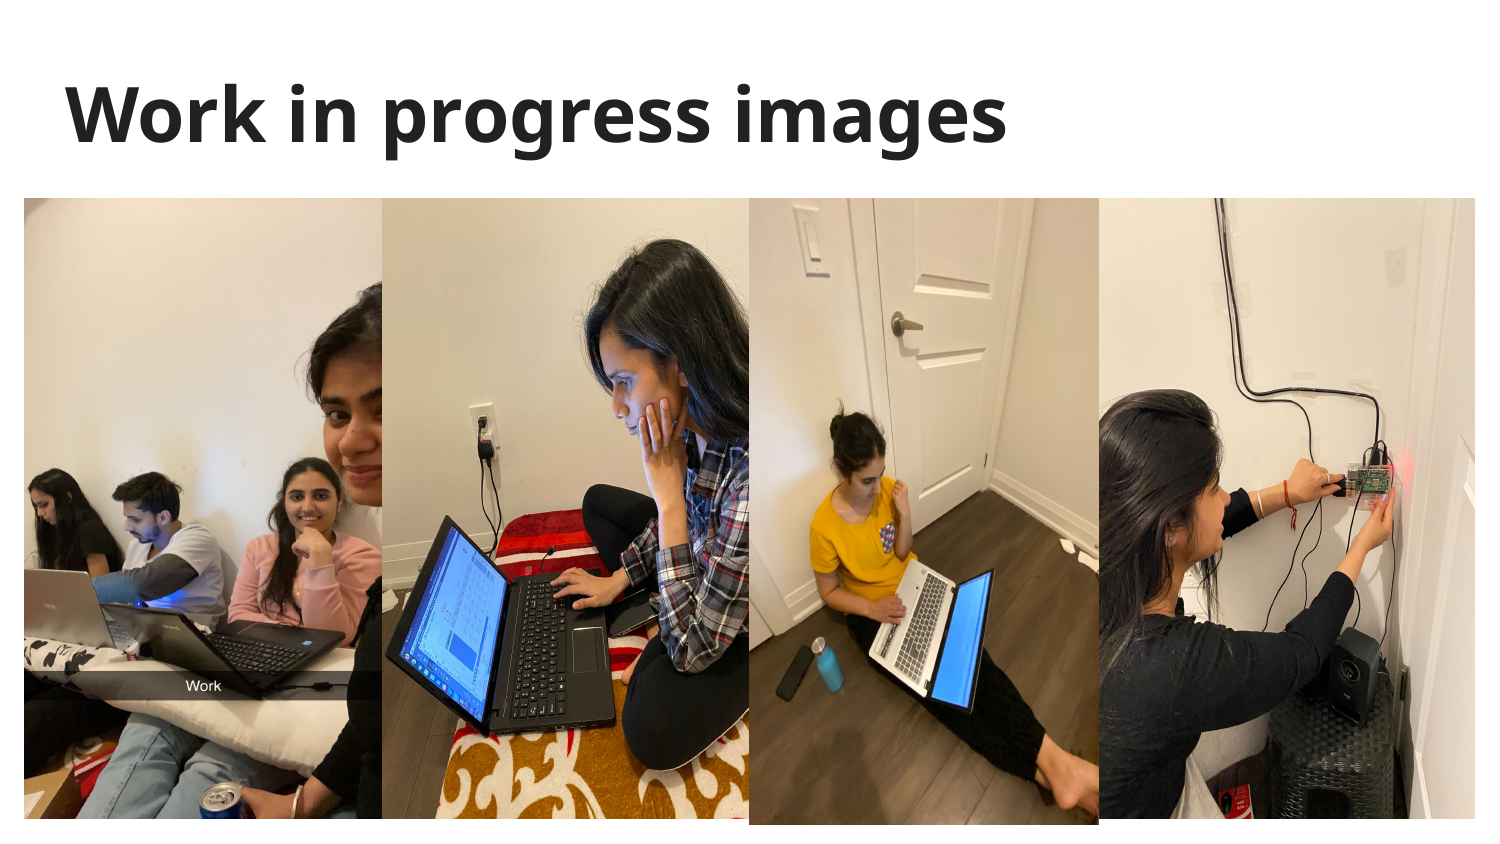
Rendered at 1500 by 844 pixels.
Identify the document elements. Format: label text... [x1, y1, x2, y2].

title Work in progress images [50, 50, 1451, 174]
picture [24, 198, 1476, 826]
